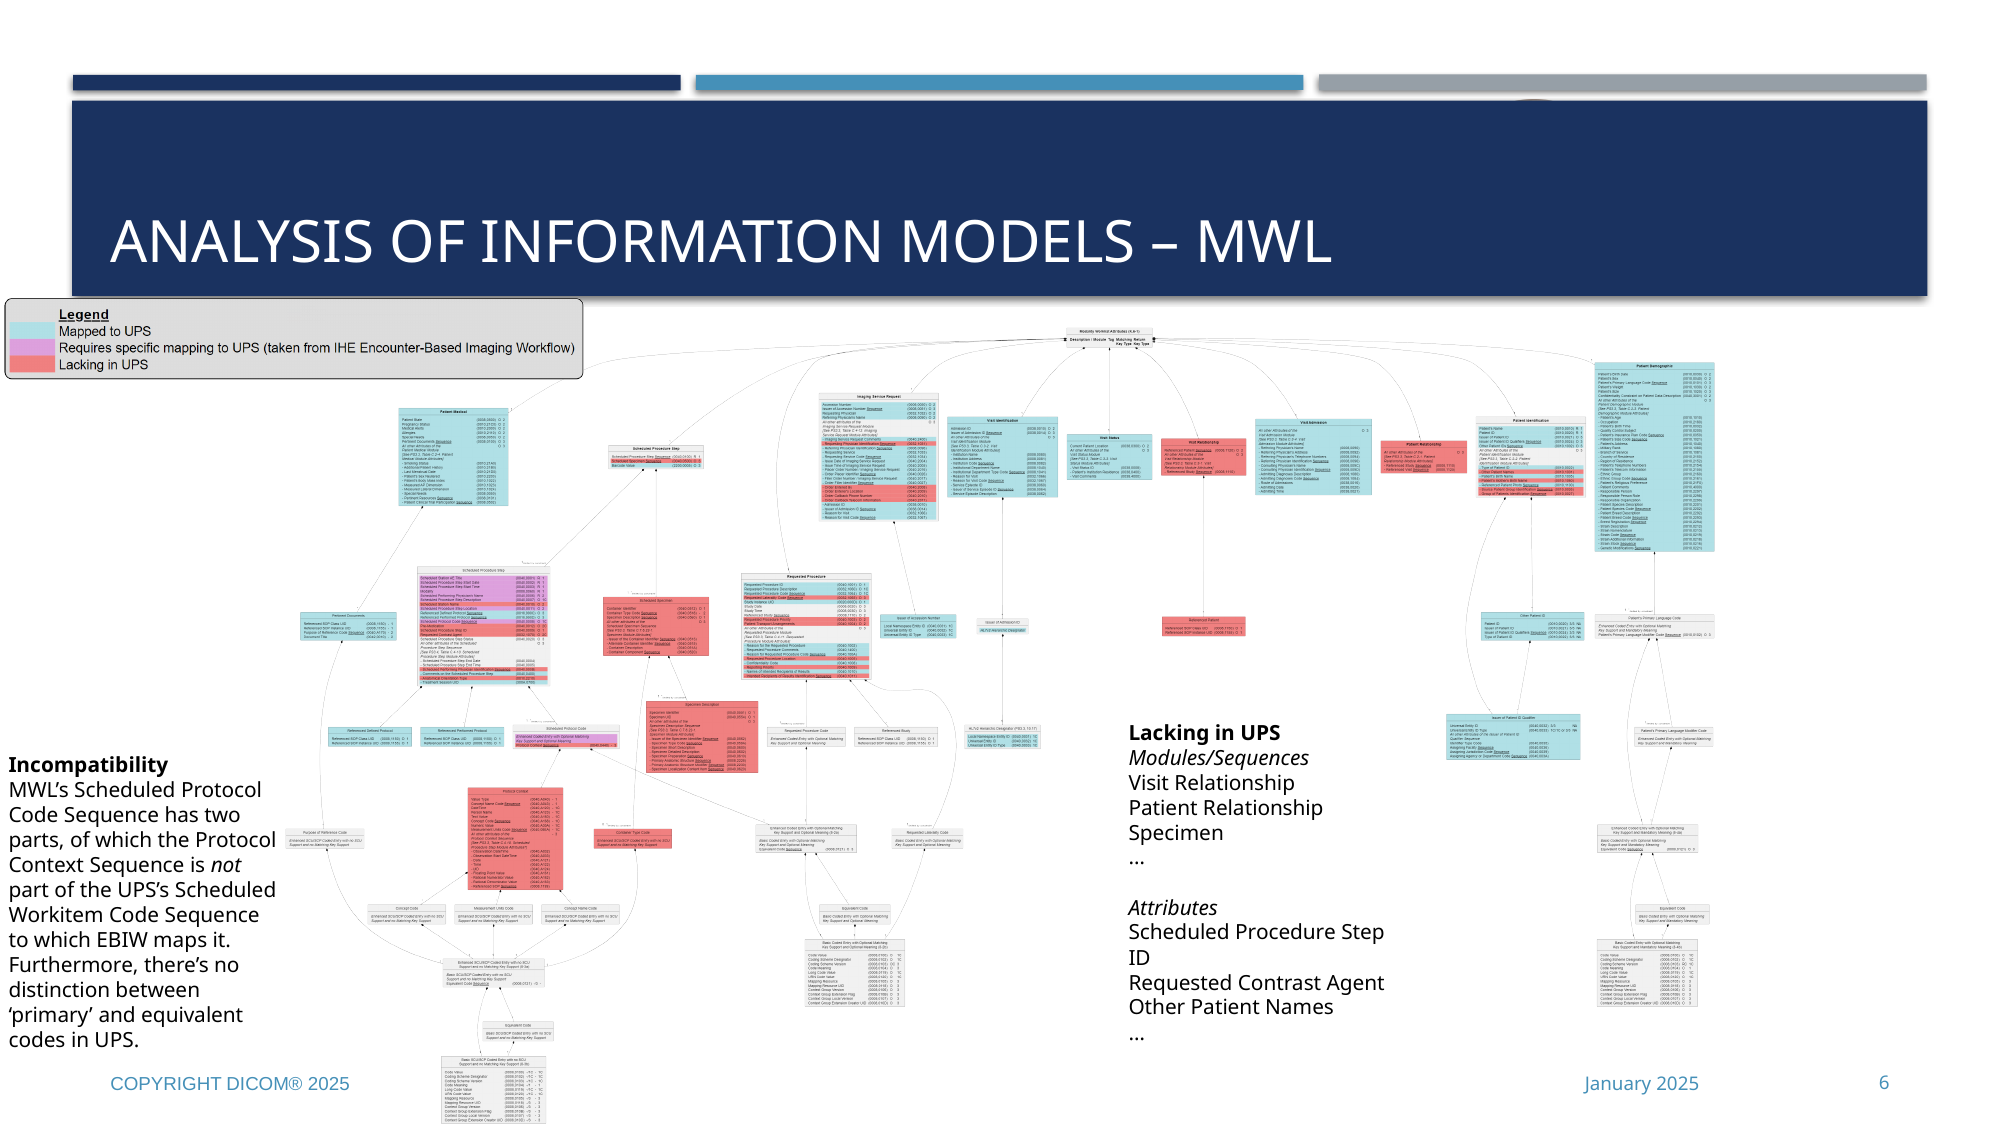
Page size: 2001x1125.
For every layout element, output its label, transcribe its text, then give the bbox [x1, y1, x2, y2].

title Analysis of Information Models – MWL [95, 115, 1905, 282]
text_box Incompatibility MWL’s Scheduled Protocol Code Sequence has two parts, of which the Protocol Context Sequence is not part of the UPS’s Scheduled Workitem Code Sequence to which EBIW maps it. Furthermore, there’s no distinction between ‘primary’ and equivalent codes in UPS. [0, 744, 277, 1060]
footer Copyright DICOM® 2025 [95, 1060, 277, 1113]
slide_number 6 [1732, 1053, 1905, 1114]
picture [0, 292, 1717, 1125]
